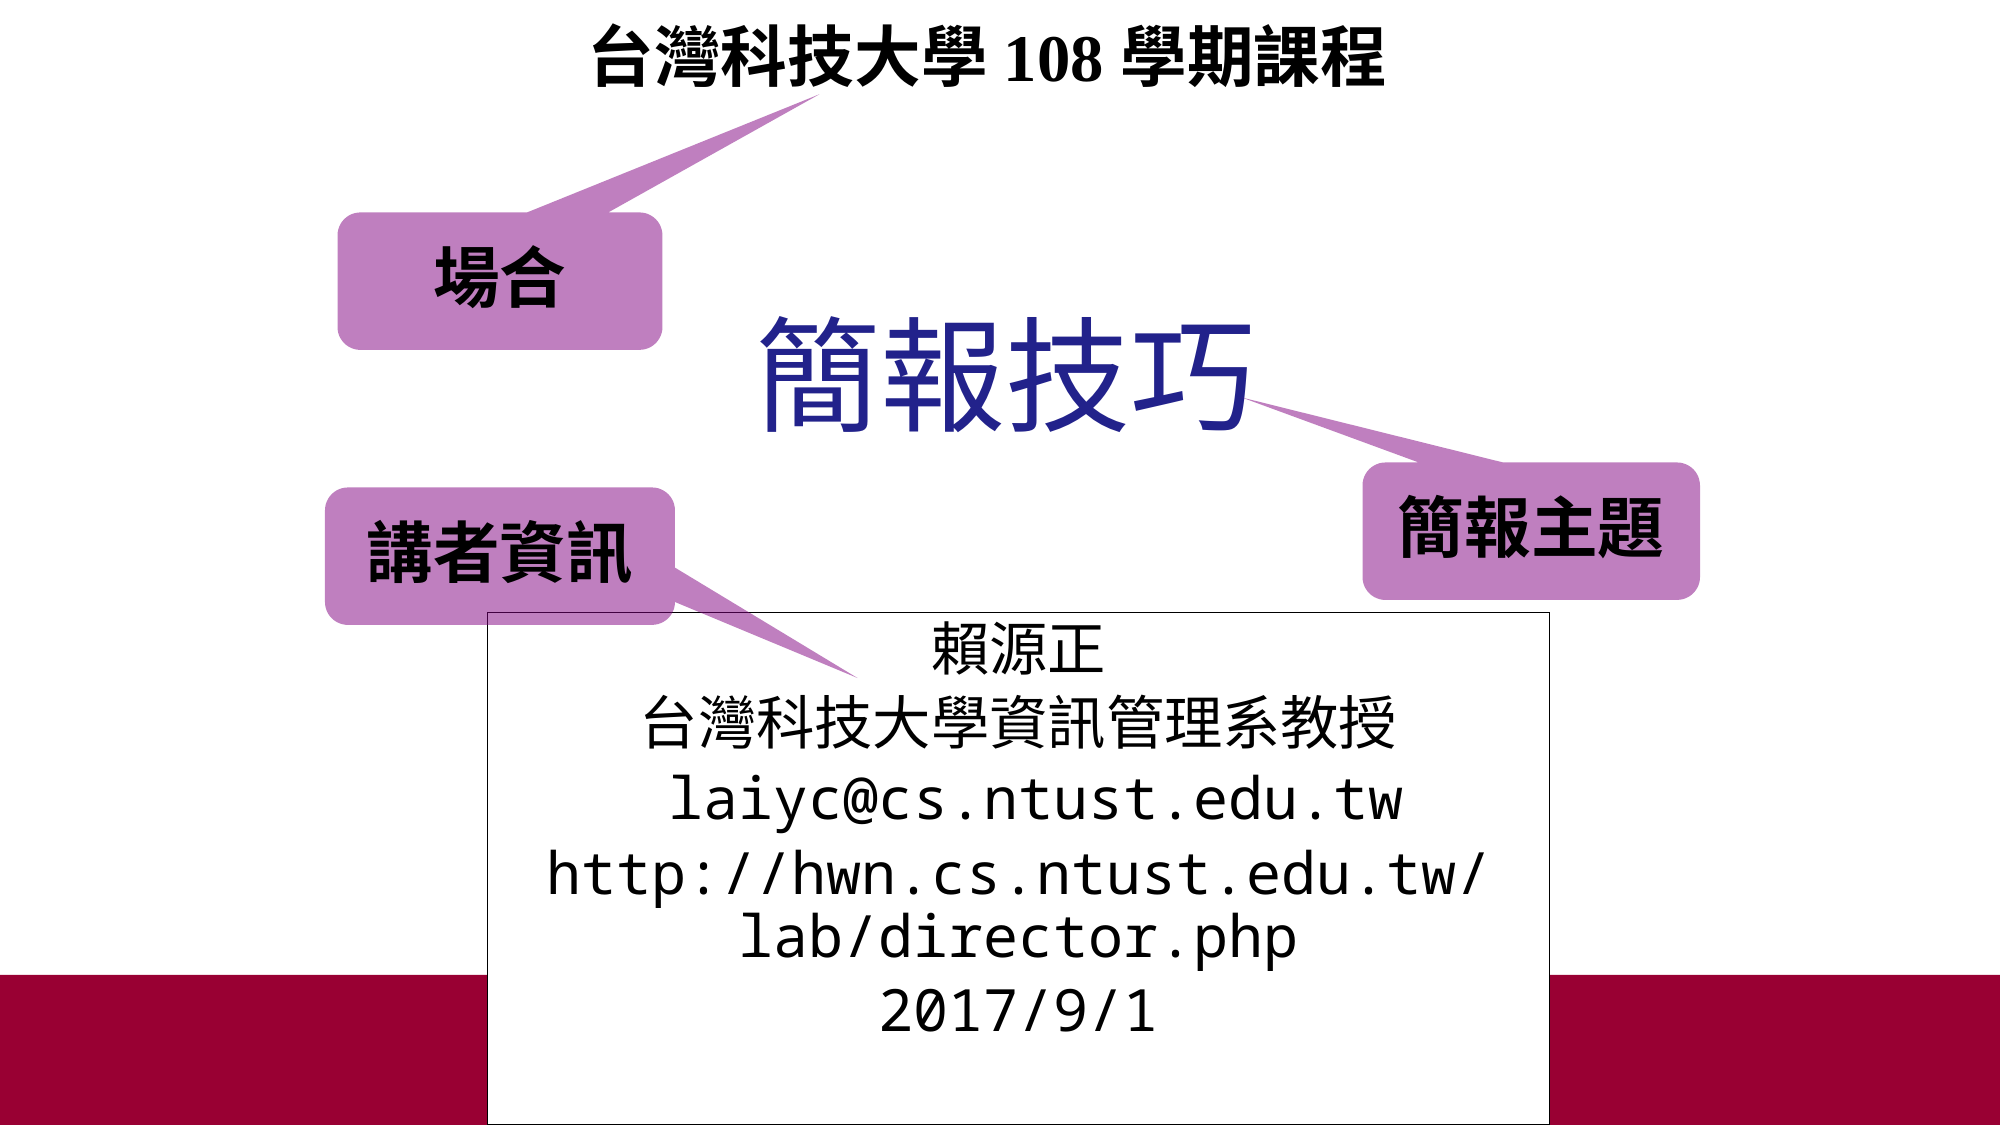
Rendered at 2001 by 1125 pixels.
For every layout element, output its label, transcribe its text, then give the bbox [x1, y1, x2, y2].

text_box 簡報主題 [1241, 397, 1701, 600]
text_box 場合 [337, 94, 820, 350]
title 簡報技巧 [66, 267, 1946, 455]
text_box 台灣科技大學108學期課程 [274, 0, 1700, 147]
subtitle 賴源正 台灣科技大學資訊管理系教授 laiyc@cs.ntust.edu.tw http://hwn.cs.ntust.edu.tw/lab/director.php 2017/9/1 [487, 612, 1550, 1125]
text_box 講者資訊 [324, 487, 858, 679]
